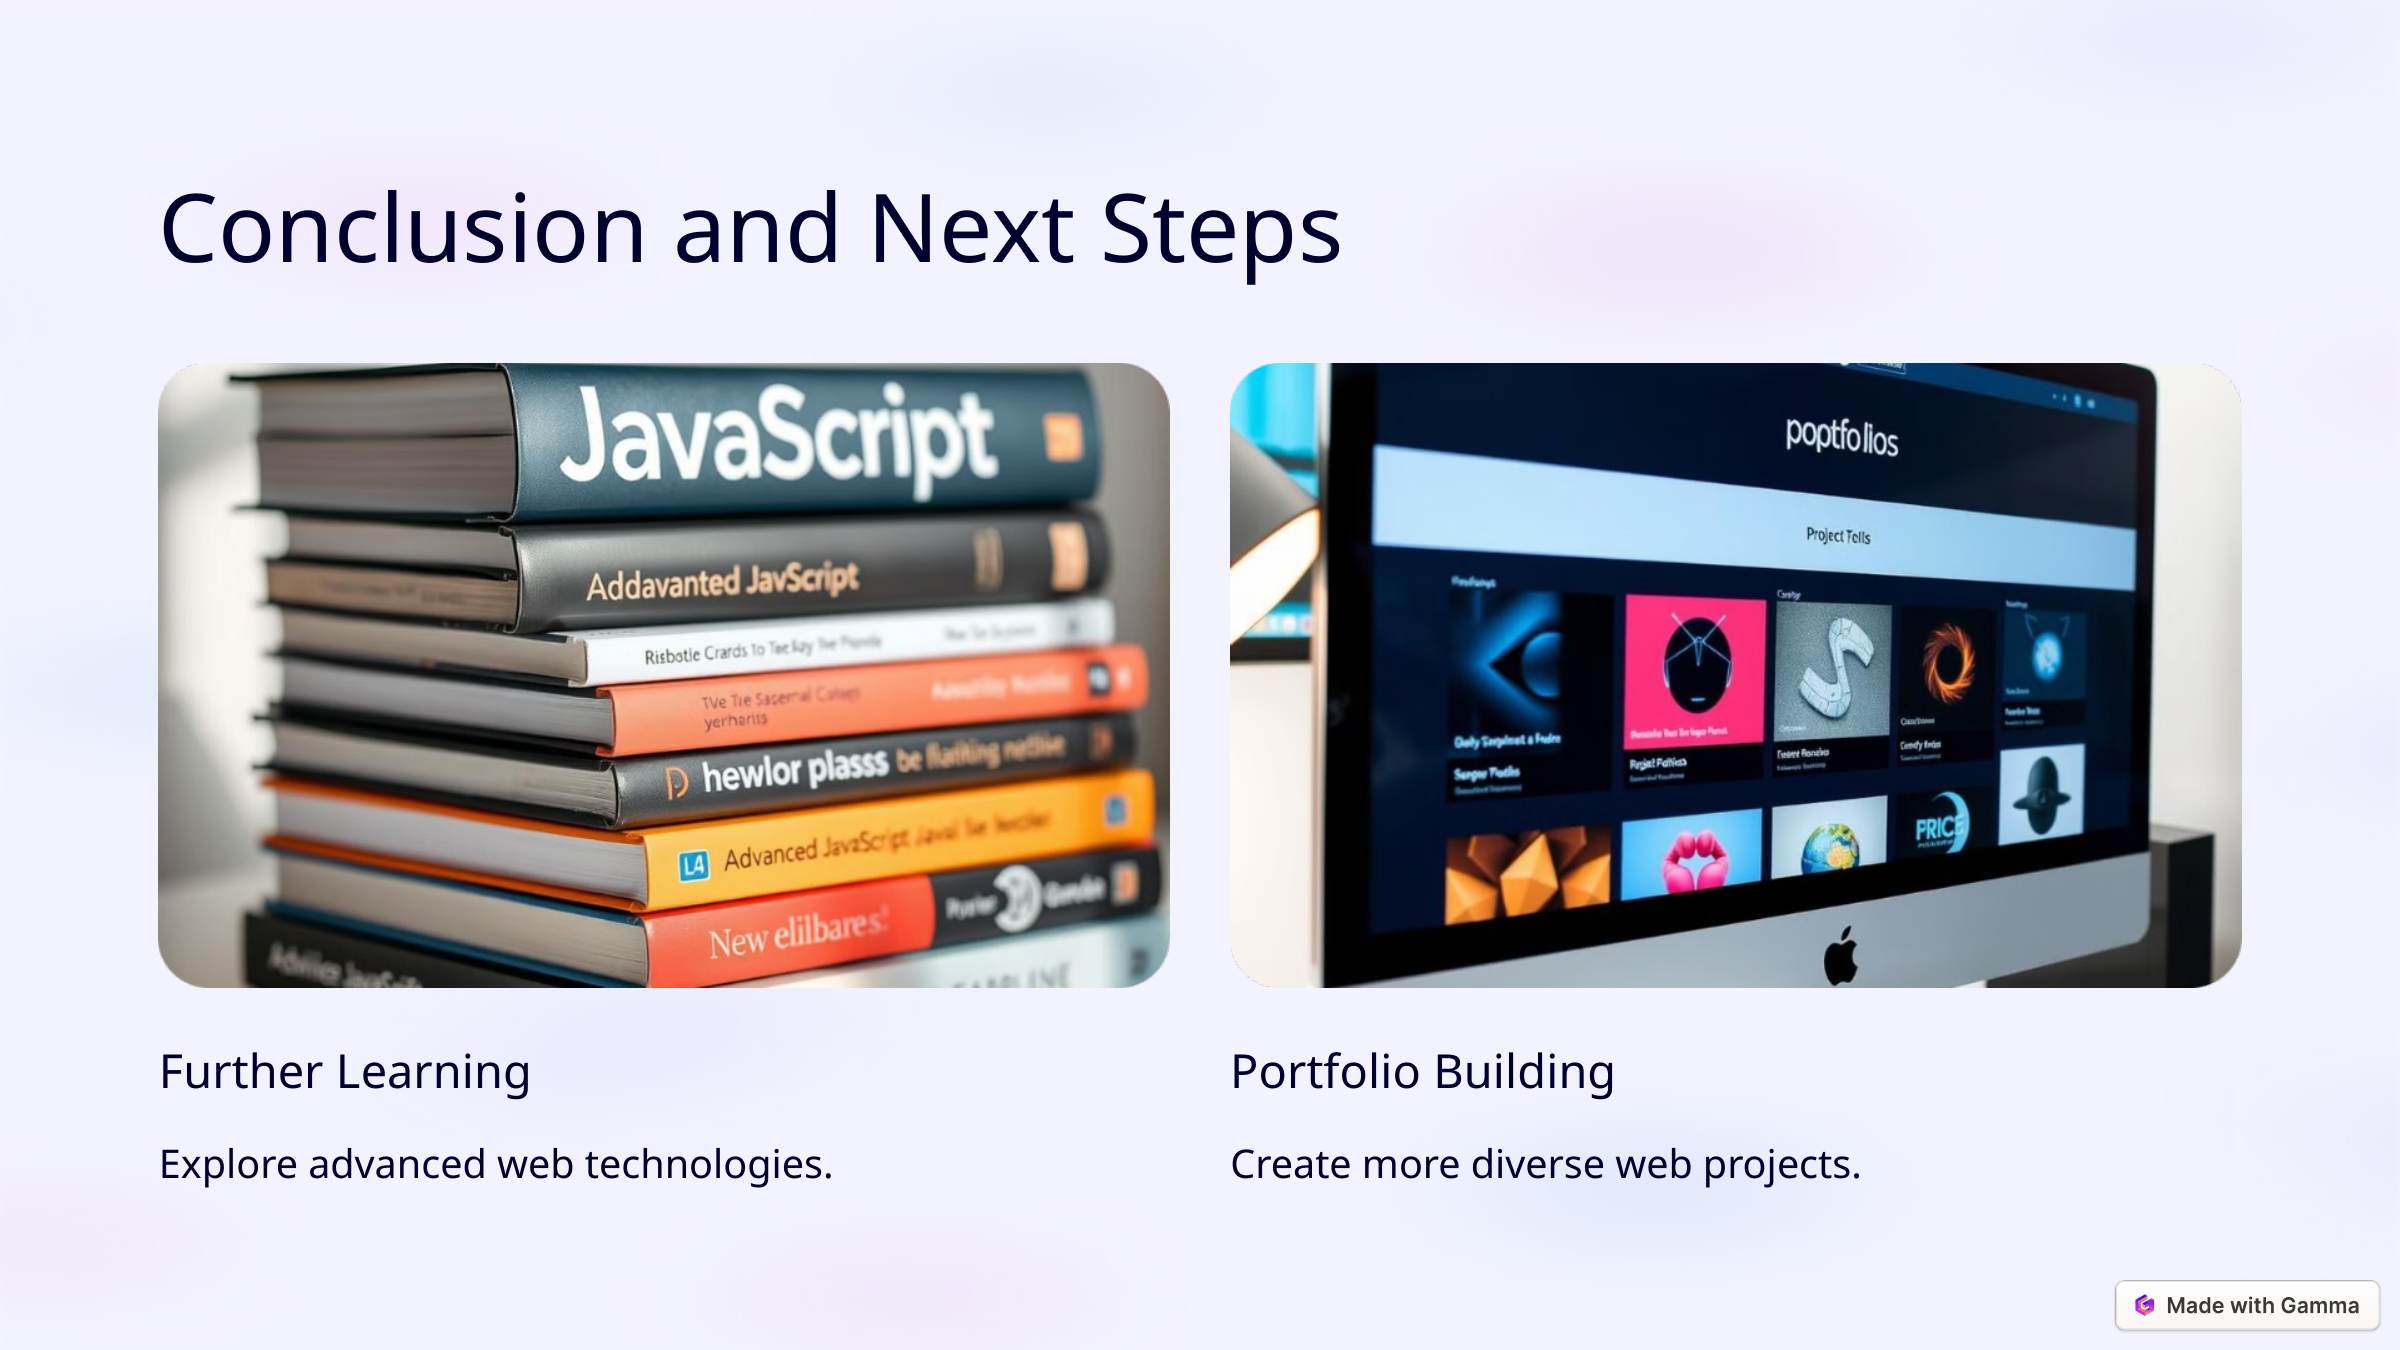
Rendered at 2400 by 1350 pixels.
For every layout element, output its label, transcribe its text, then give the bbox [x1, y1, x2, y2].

picture [158, 363, 1170, 988]
picture [1230, 362, 2242, 988]
picture [2106, 1271, 2389, 1339]
text_box Create more diverse web projects. [1230, 1122, 2242, 1187]
text_box Further Learning [158, 1038, 636, 1098]
text_box Portfolio Building [1230, 1038, 1707, 1098]
text_box Explore advanced web technologies. [158, 1122, 1170, 1187]
text_box Conclusion and Next Steps [158, 162, 1327, 283]
